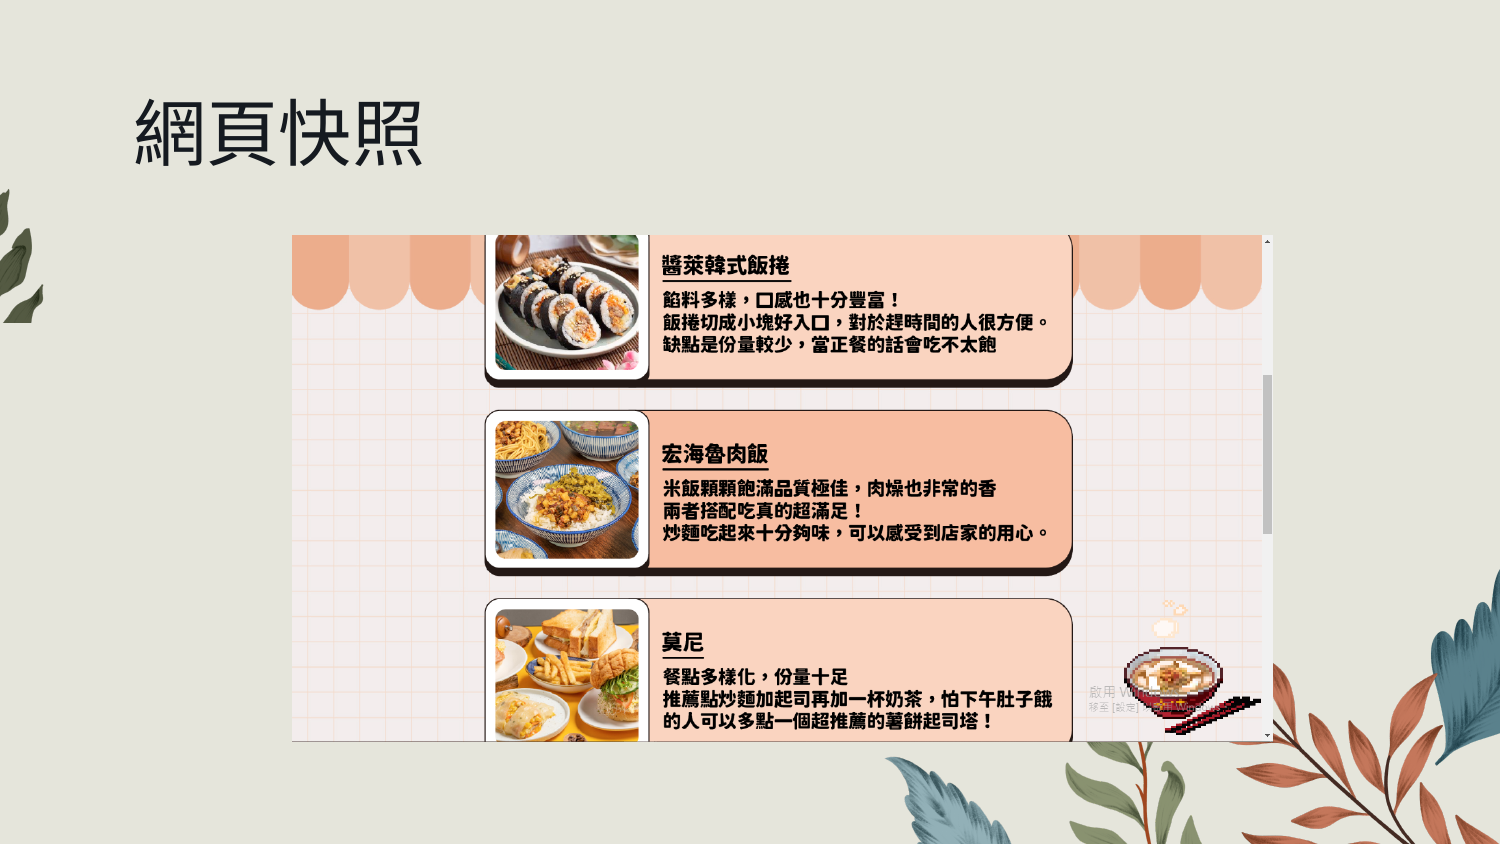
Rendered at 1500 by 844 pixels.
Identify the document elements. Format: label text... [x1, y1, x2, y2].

picture [0, 103, 135, 323]
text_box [1029, 643, 1500, 844]
picture [884, 756, 1029, 844]
picture [1430, 495, 1500, 643]
picture [292, 235, 1273, 742]
title 網頁快照 [118, 72, 1383, 167]
